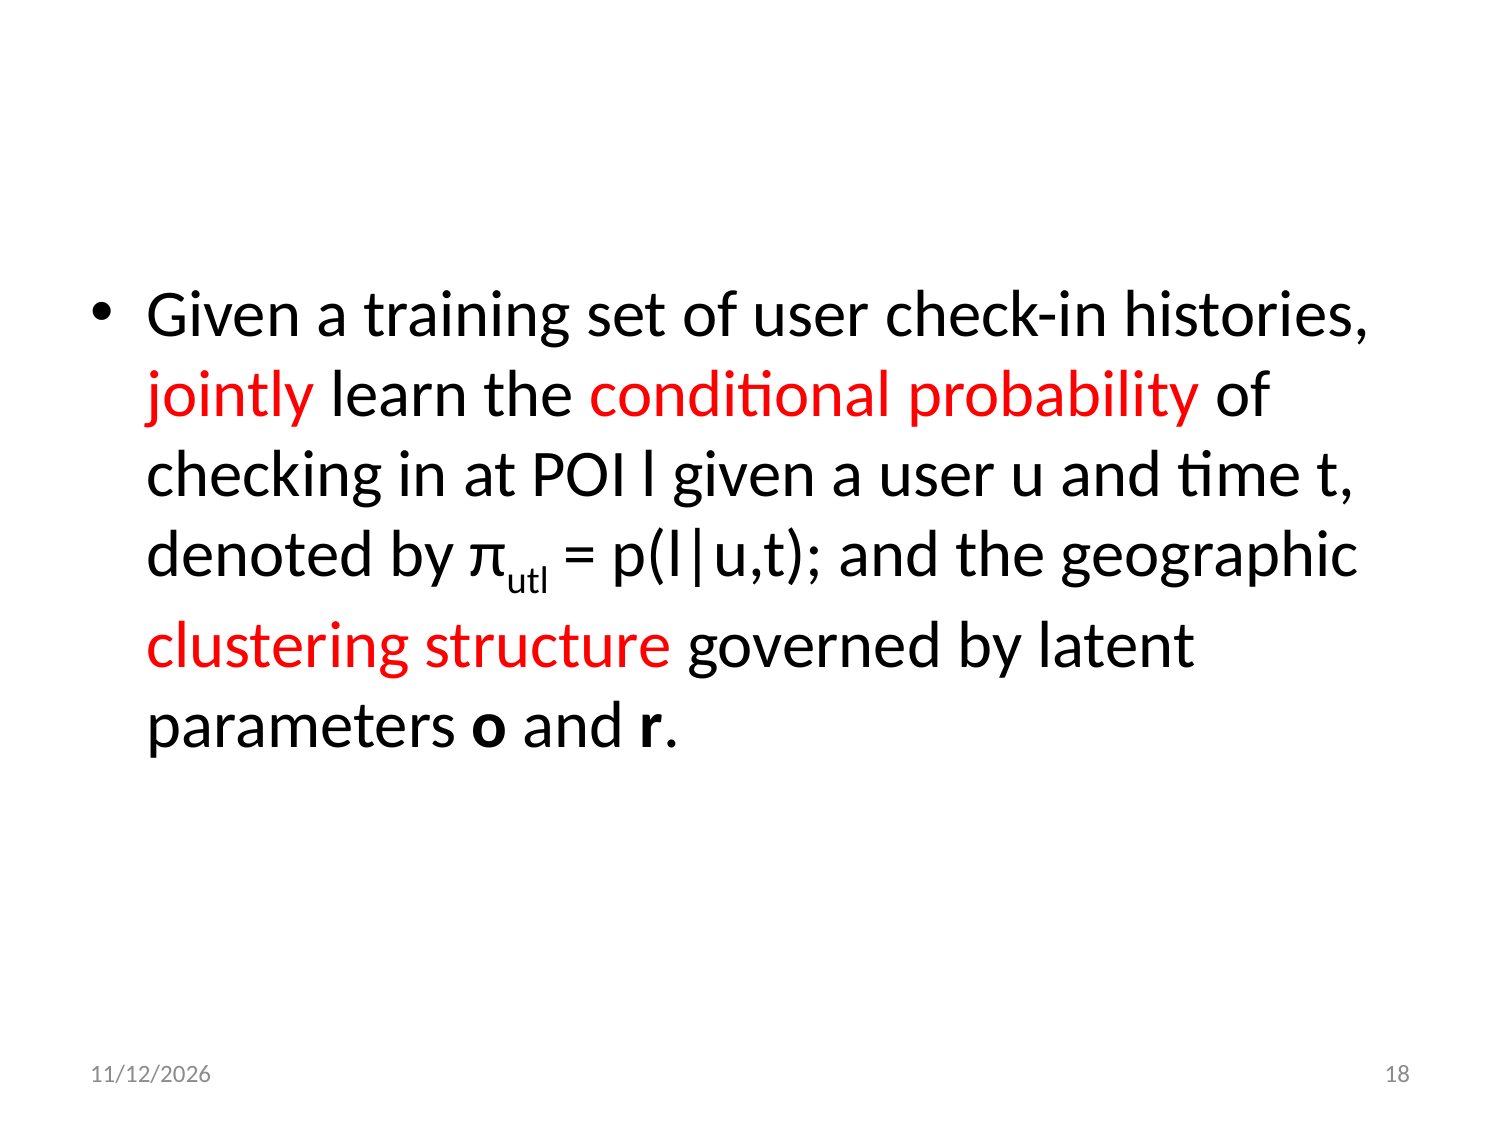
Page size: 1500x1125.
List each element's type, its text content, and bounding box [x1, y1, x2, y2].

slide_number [75, 1042, 425, 1103]
list Given a training set of user check-in histories, jointly learn the conditional probability of checking in at POI l given a user u and time t, denoted by πutl = p(l|u,t); and the geographic clustering structure governed by latent parameters o and r. [75, 262, 1425, 1005]
slide_number 18 [1074, 1042, 1425, 1103]
